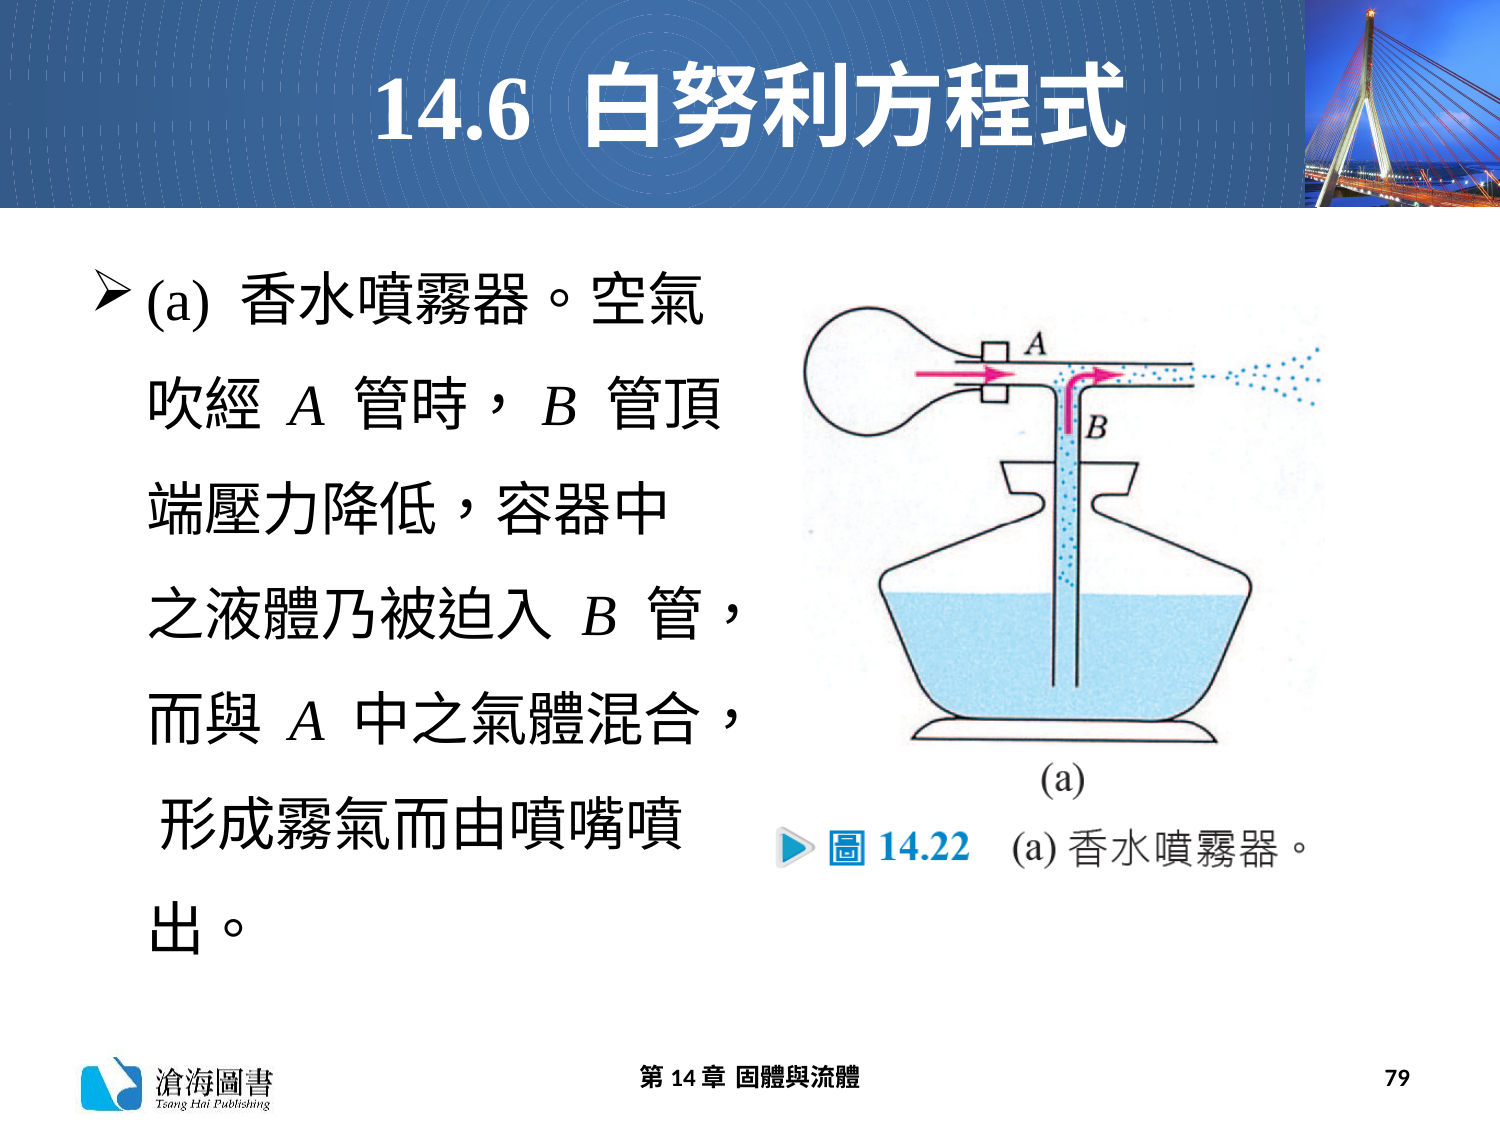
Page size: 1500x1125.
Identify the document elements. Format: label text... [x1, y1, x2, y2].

list (a) 香水噴霧器。空氣吹經 A 管時，B 管頂端壓力降低，容器中之液體乃被迫入 B 管，而與 A 中之氣體混合， 形成霧氣而由噴嘴噴出。 [75, 219, 738, 1047]
footer 第14章 固體與流體 [512, 1046, 988, 1107]
picture [75, 1049, 274, 1118]
slide_number 79 [1074, 1046, 1425, 1107]
picture [1305, 0, 1500, 207]
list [762, 297, 1340, 883]
title 14.6 白努利方程式 [75, 21, 1425, 185]
